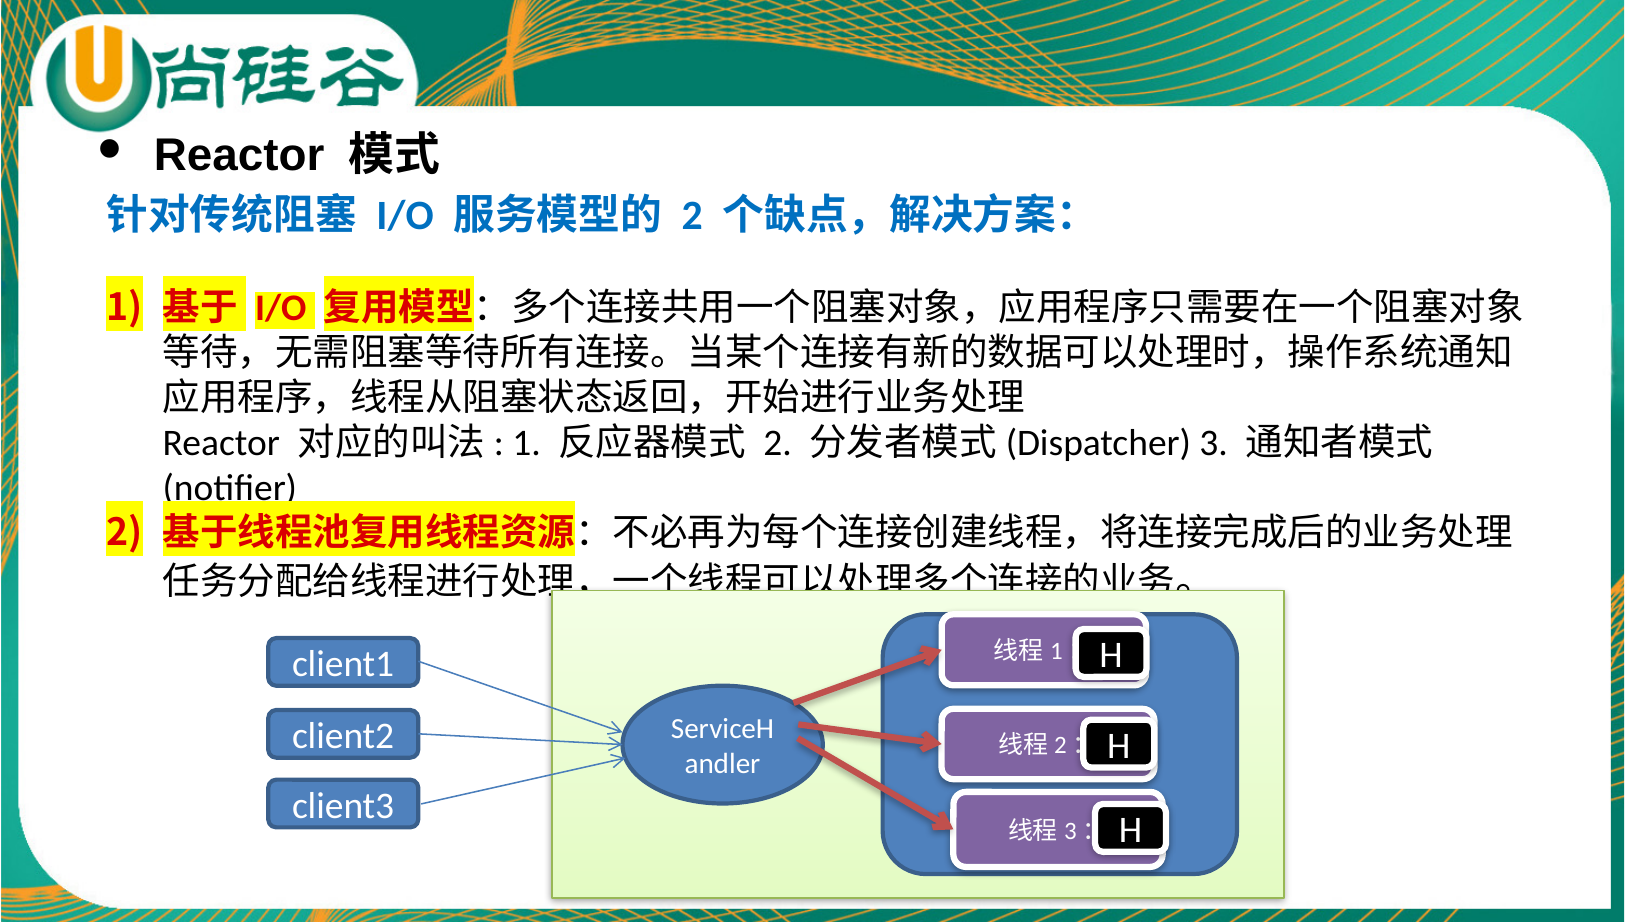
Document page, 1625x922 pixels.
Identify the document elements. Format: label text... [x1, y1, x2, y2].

text_box ServiceHandler [620, 683, 818, 806]
text_box client1 [266, 635, 421, 688]
text_box Reactor 模式 [82, 123, 1375, 188]
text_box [793, 637, 942, 692]
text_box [418, 660, 623, 732]
text_box 线程2： [938, 705, 1158, 783]
text_box 线程3： [950, 788, 1166, 871]
picture [0, 0, 1625, 922]
text_box 针对传统阻塞 I/O 服务模型的 2 个缺点，解决方案： 基于 I/O 复用模型：多个连接共用一个阻塞对象，应用程序只需要在一个阻塞对象等待，无需阻塞等待所有连接。当某个连接有新的数据可以处理时，操作系统通知应用程序，线程从阻塞状态返回，开始进行业务处理 Reactor 对应的叫法: 1. 反应器模式 2. 分发者模式(Dispatcher) 3. 通知者模式(notifier) 基于线程池复用线程资源：不必再为每个连接创建线程，将连接完成后的业务处理任务分配给线程进行处理，一个线程可以处理多个连接的业务。 [91, 180, 1563, 610]
text_box [551, 590, 1285, 899]
text_box H [1072, 625, 1150, 681]
text_box H [1080, 716, 1158, 771]
text_box 线程1： [938, 611, 1150, 689]
text_box [880, 612, 1240, 877]
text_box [420, 757, 626, 805]
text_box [797, 724, 942, 733]
text_box client2 [266, 707, 421, 760]
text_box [797, 737, 954, 818]
text_box client3 [266, 777, 421, 830]
text_box H [1091, 800, 1170, 856]
